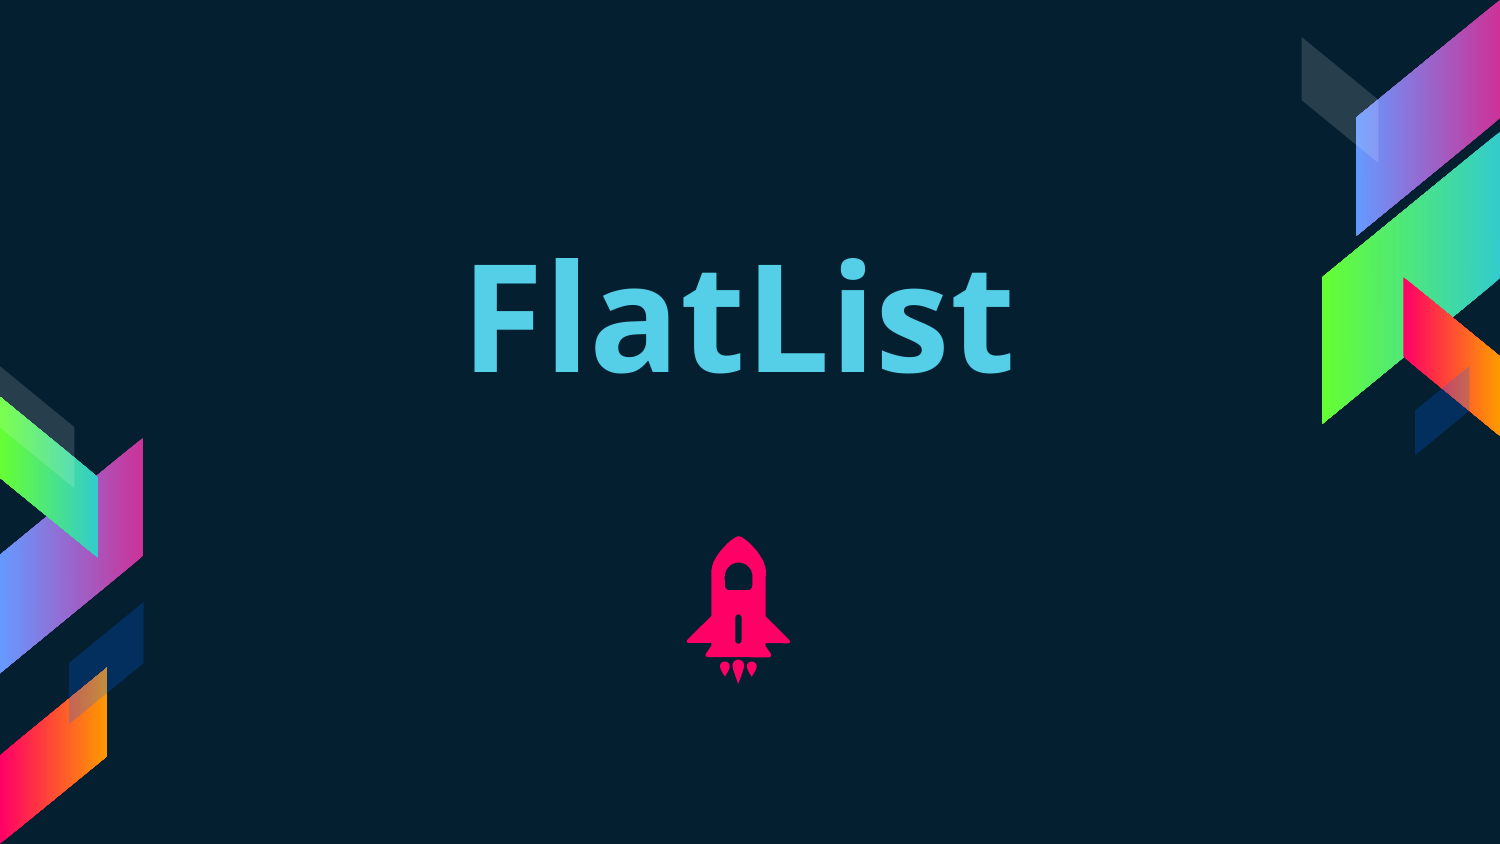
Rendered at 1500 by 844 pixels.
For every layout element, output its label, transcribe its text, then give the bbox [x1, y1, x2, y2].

title FlatList [135, 222, 1342, 418]
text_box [681, 555, 796, 671]
